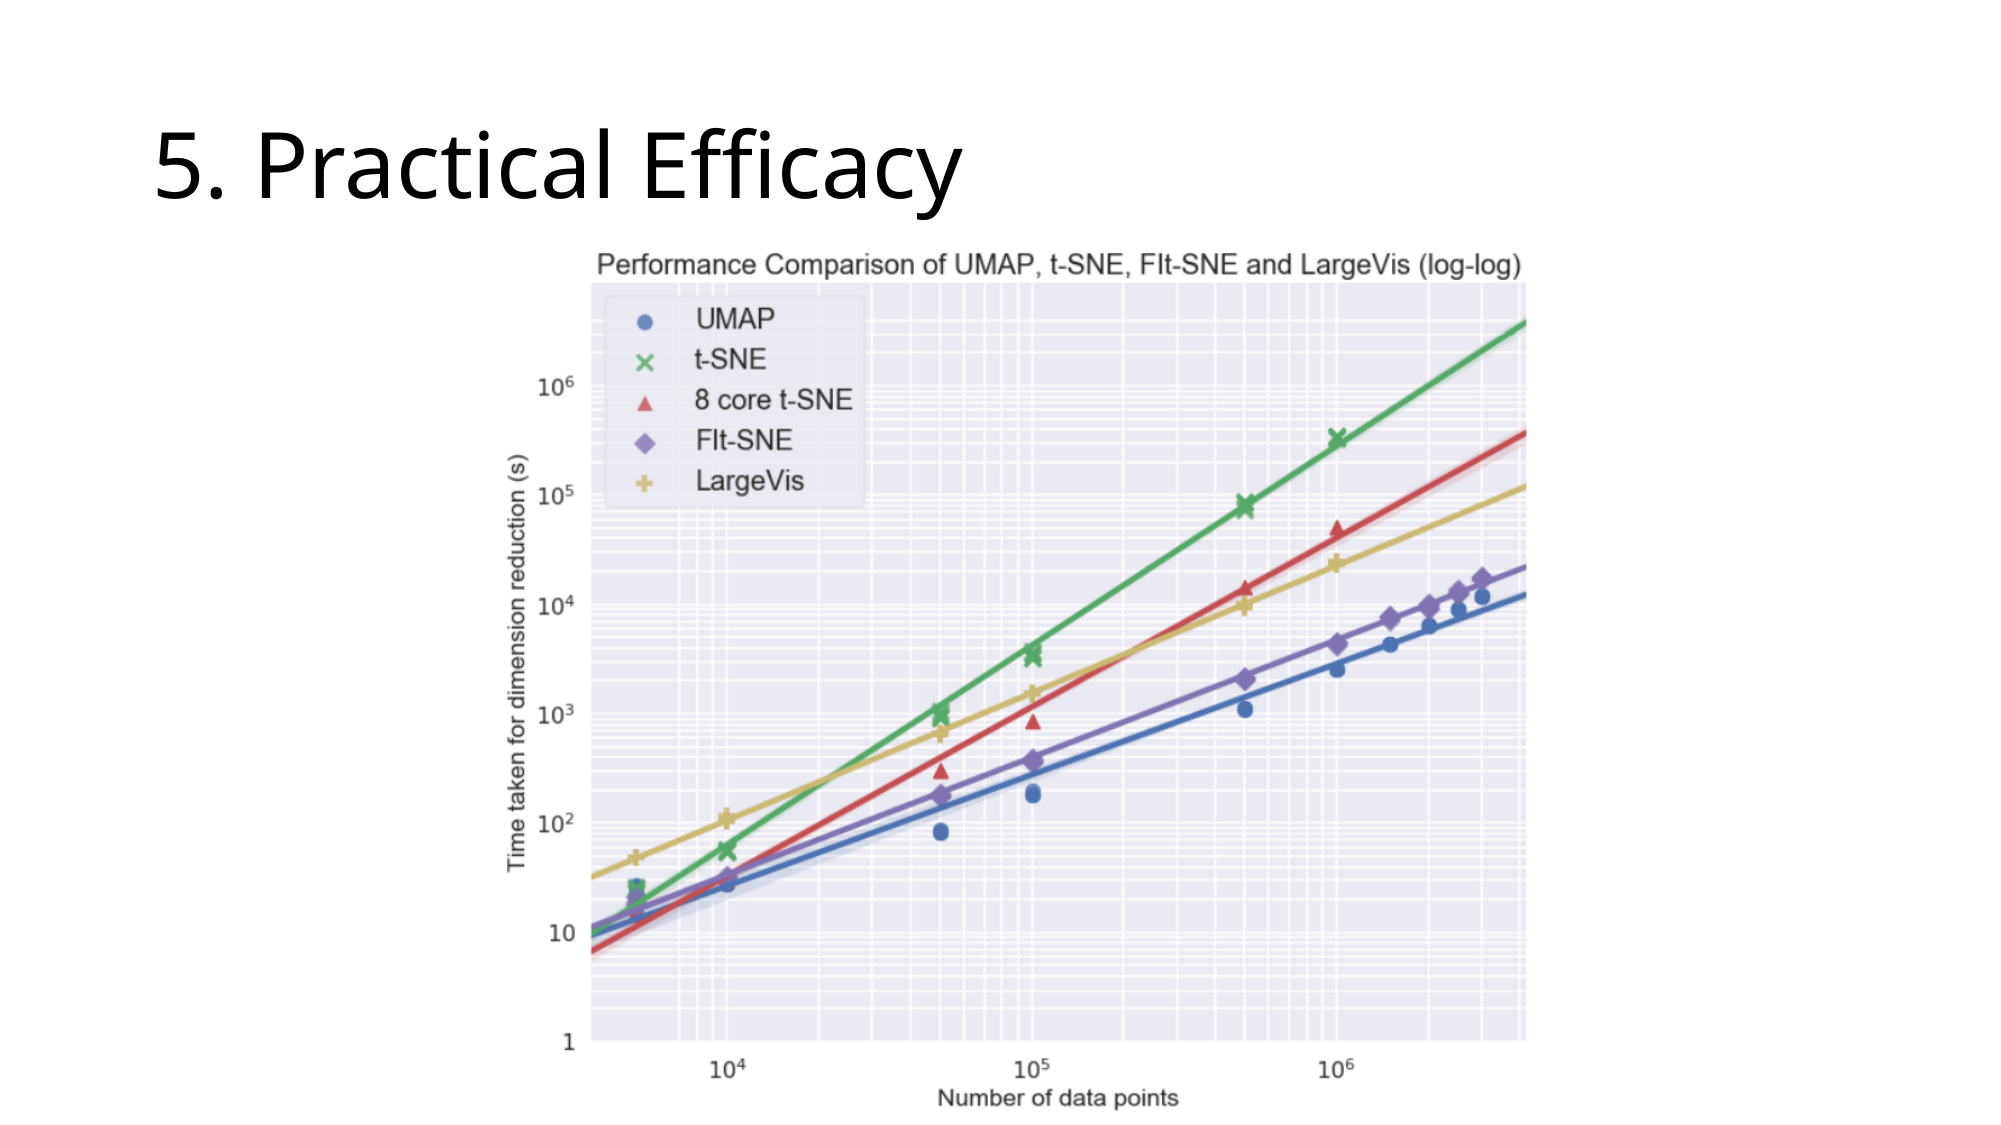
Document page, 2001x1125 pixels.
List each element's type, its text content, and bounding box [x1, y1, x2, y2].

picture [460, 234, 1569, 1125]
title 5. Practical Efficacy [137, 59, 1892, 278]
